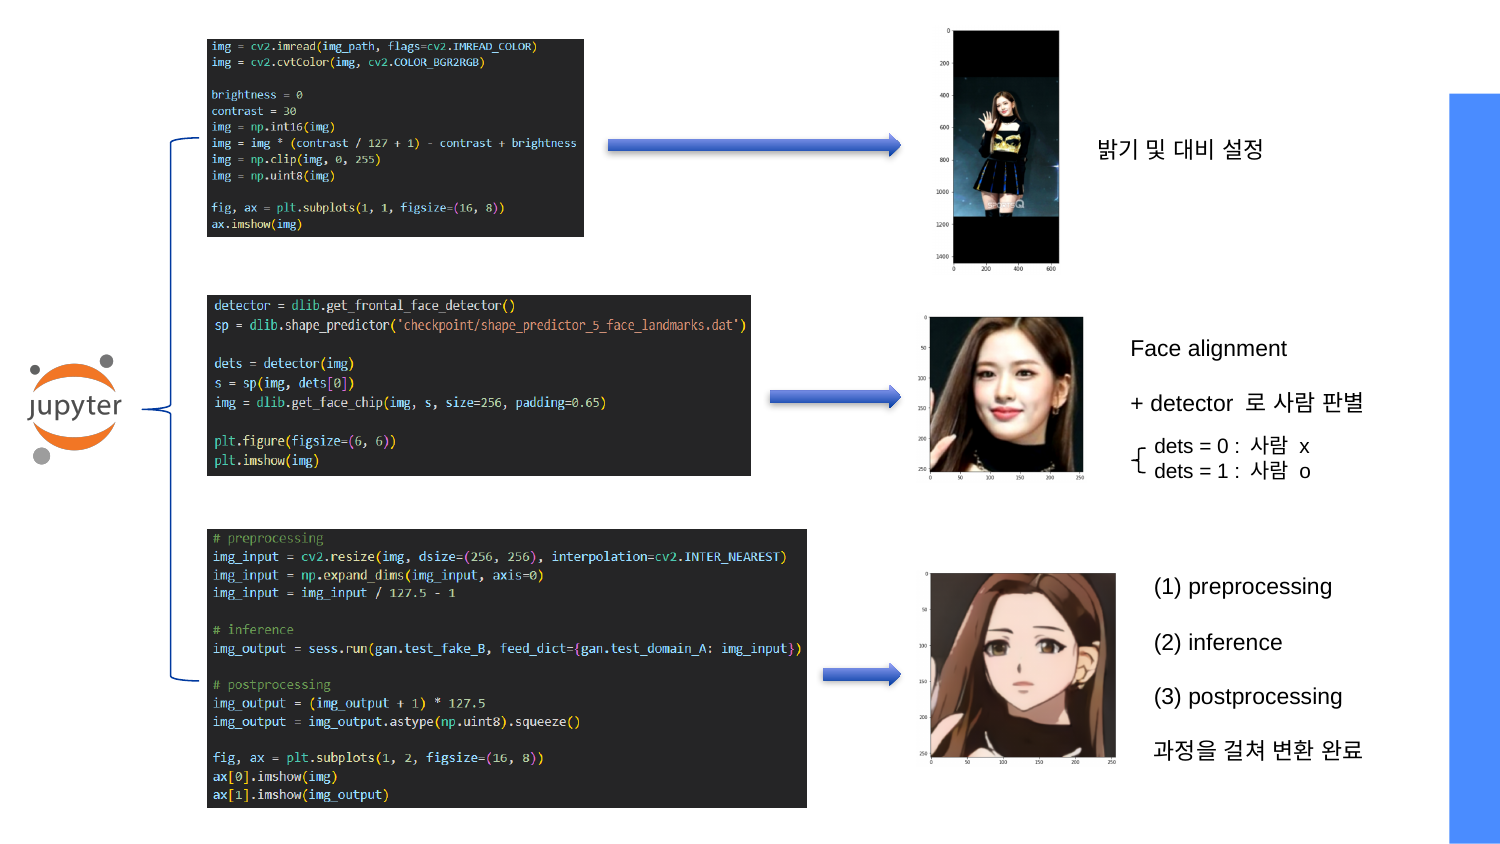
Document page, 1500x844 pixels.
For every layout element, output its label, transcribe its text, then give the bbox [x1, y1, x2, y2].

picture [207, 39, 584, 238]
picture [931, 25, 1061, 276]
text_box [770, 385, 902, 409]
picture [26, 353, 123, 465]
text_box Face alignment + detector 로 사람 판별 [1115, 326, 1444, 452]
text_box [823, 662, 902, 687]
text_box [1131, 447, 1146, 474]
text_box [607, 133, 902, 157]
picture [915, 569, 1118, 768]
picture [207, 529, 808, 809]
text_box (1) preprocessing (2) inference (3) postprocessing 과정을 걸쳐 변환 완료 [1138, 564, 1467, 772]
text_box [141, 137, 200, 682]
picture [207, 294, 751, 476]
text_box 밝기 및 대비 설정 [1082, 127, 1411, 171]
text_box dets = 0 : 사람 x dets = 1 : 사람 o [1139, 425, 1422, 490]
picture [915, 312, 1087, 483]
